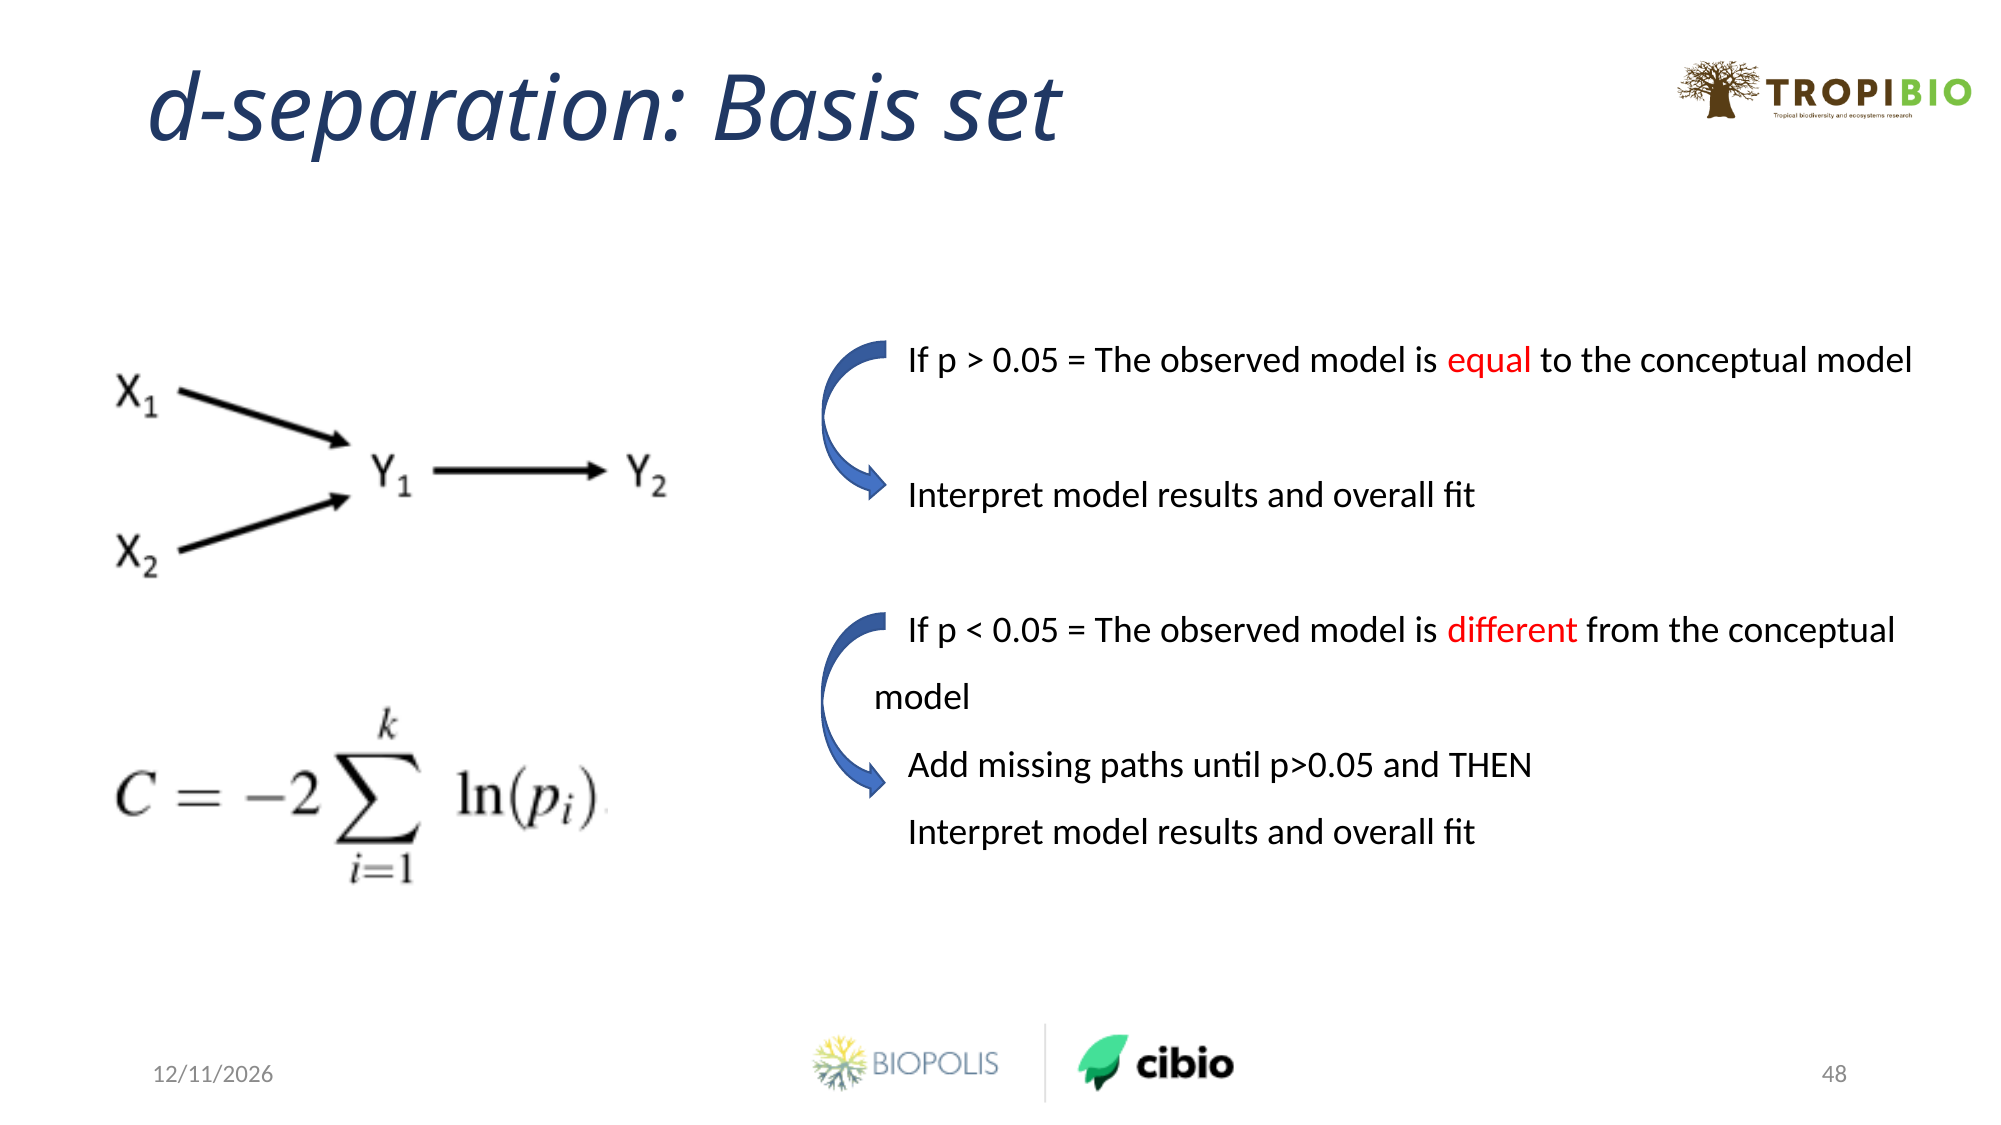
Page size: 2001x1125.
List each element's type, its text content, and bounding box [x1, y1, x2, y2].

title d-separation: Basis set [131, 59, 1863, 162]
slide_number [137, 1042, 588, 1103]
picture [23, 295, 740, 635]
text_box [822, 304, 1953, 858]
slide_number 48 [1412, 1042, 1863, 1103]
picture [803, 1013, 1239, 1117]
picture [1666, 51, 1986, 125]
picture [94, 689, 608, 932]
